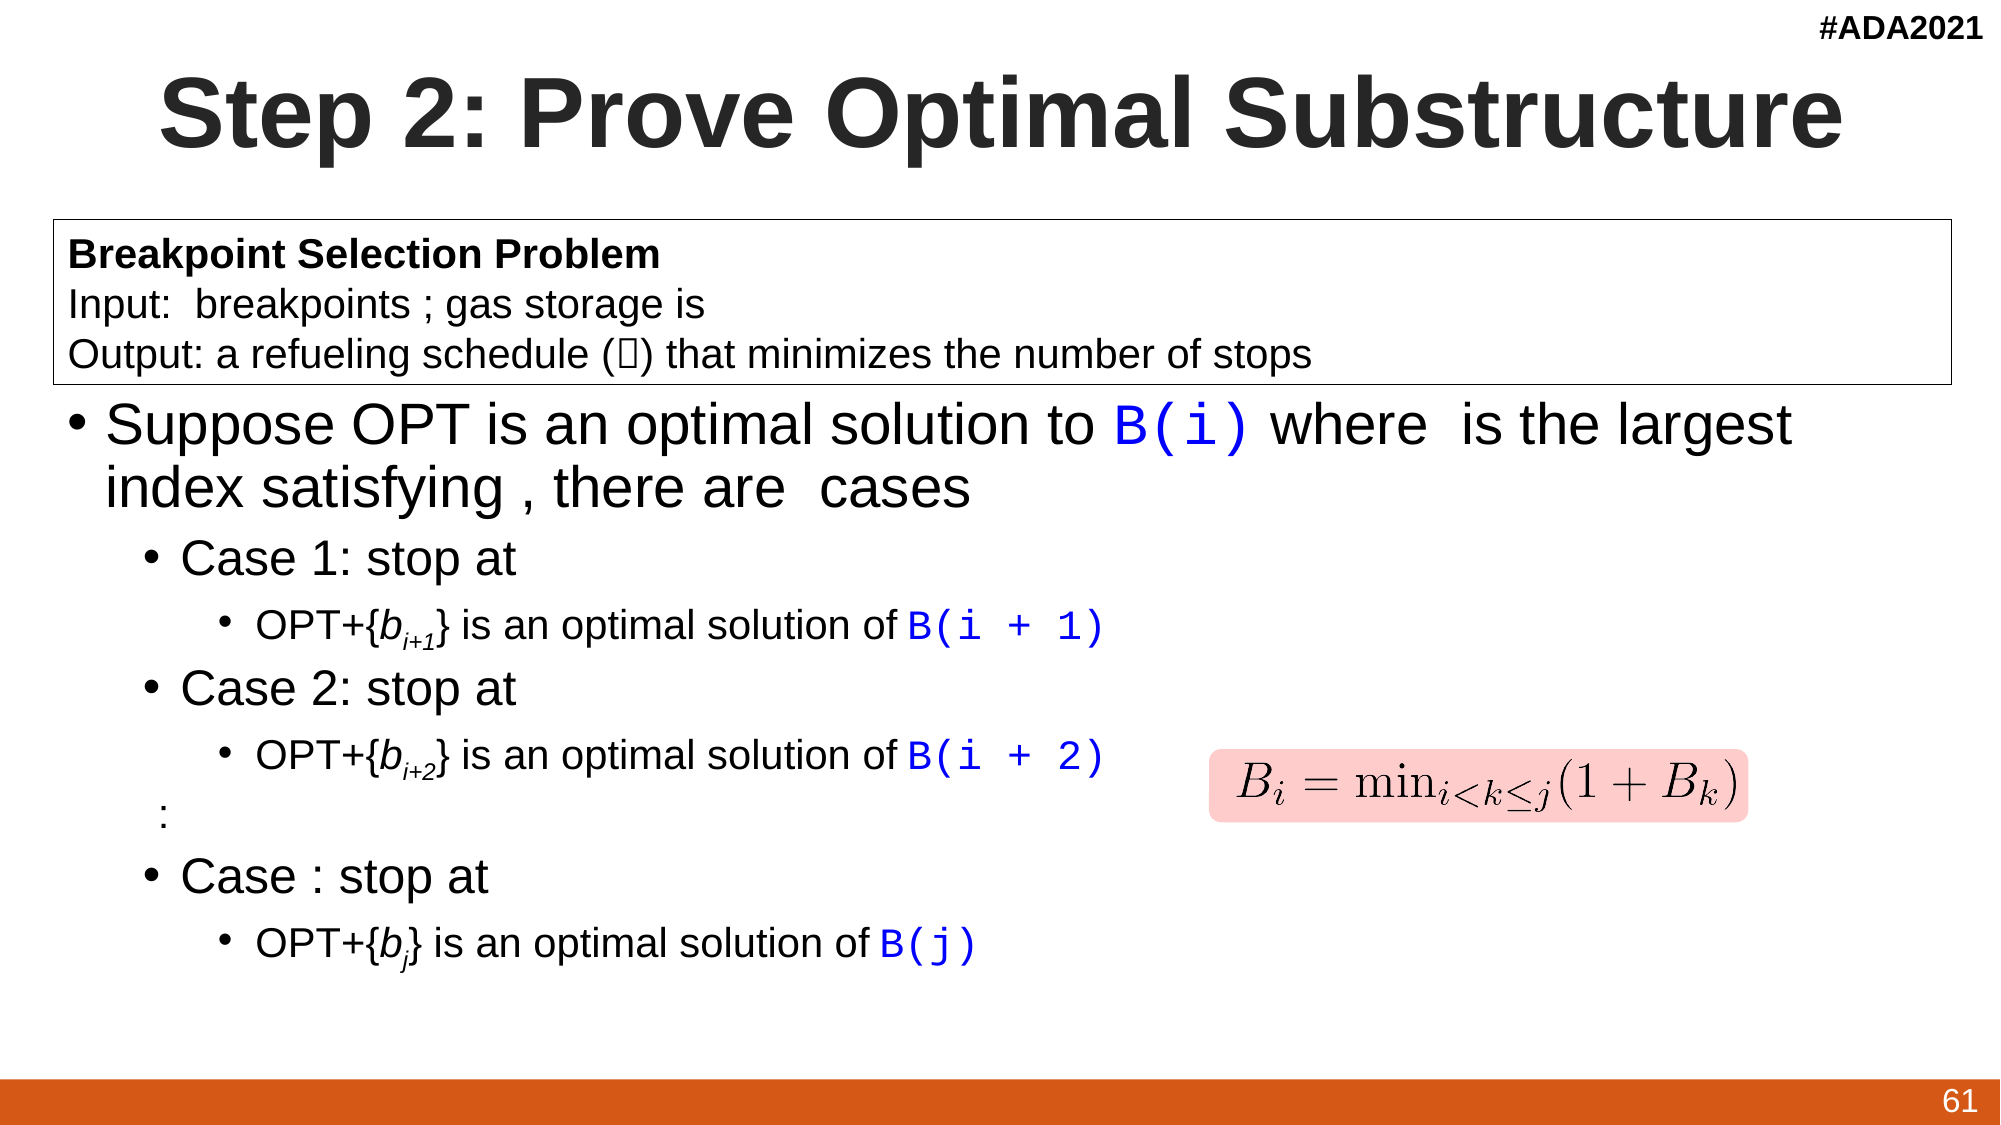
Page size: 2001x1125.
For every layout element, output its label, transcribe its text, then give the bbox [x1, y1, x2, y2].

slide_number 61 [1927, 1071, 2000, 1125]
text_box [1208, 749, 1749, 823]
picture [1236, 759, 1736, 812]
list Step 2: Prove Optimal Substructure [53, 55, 1952, 175]
